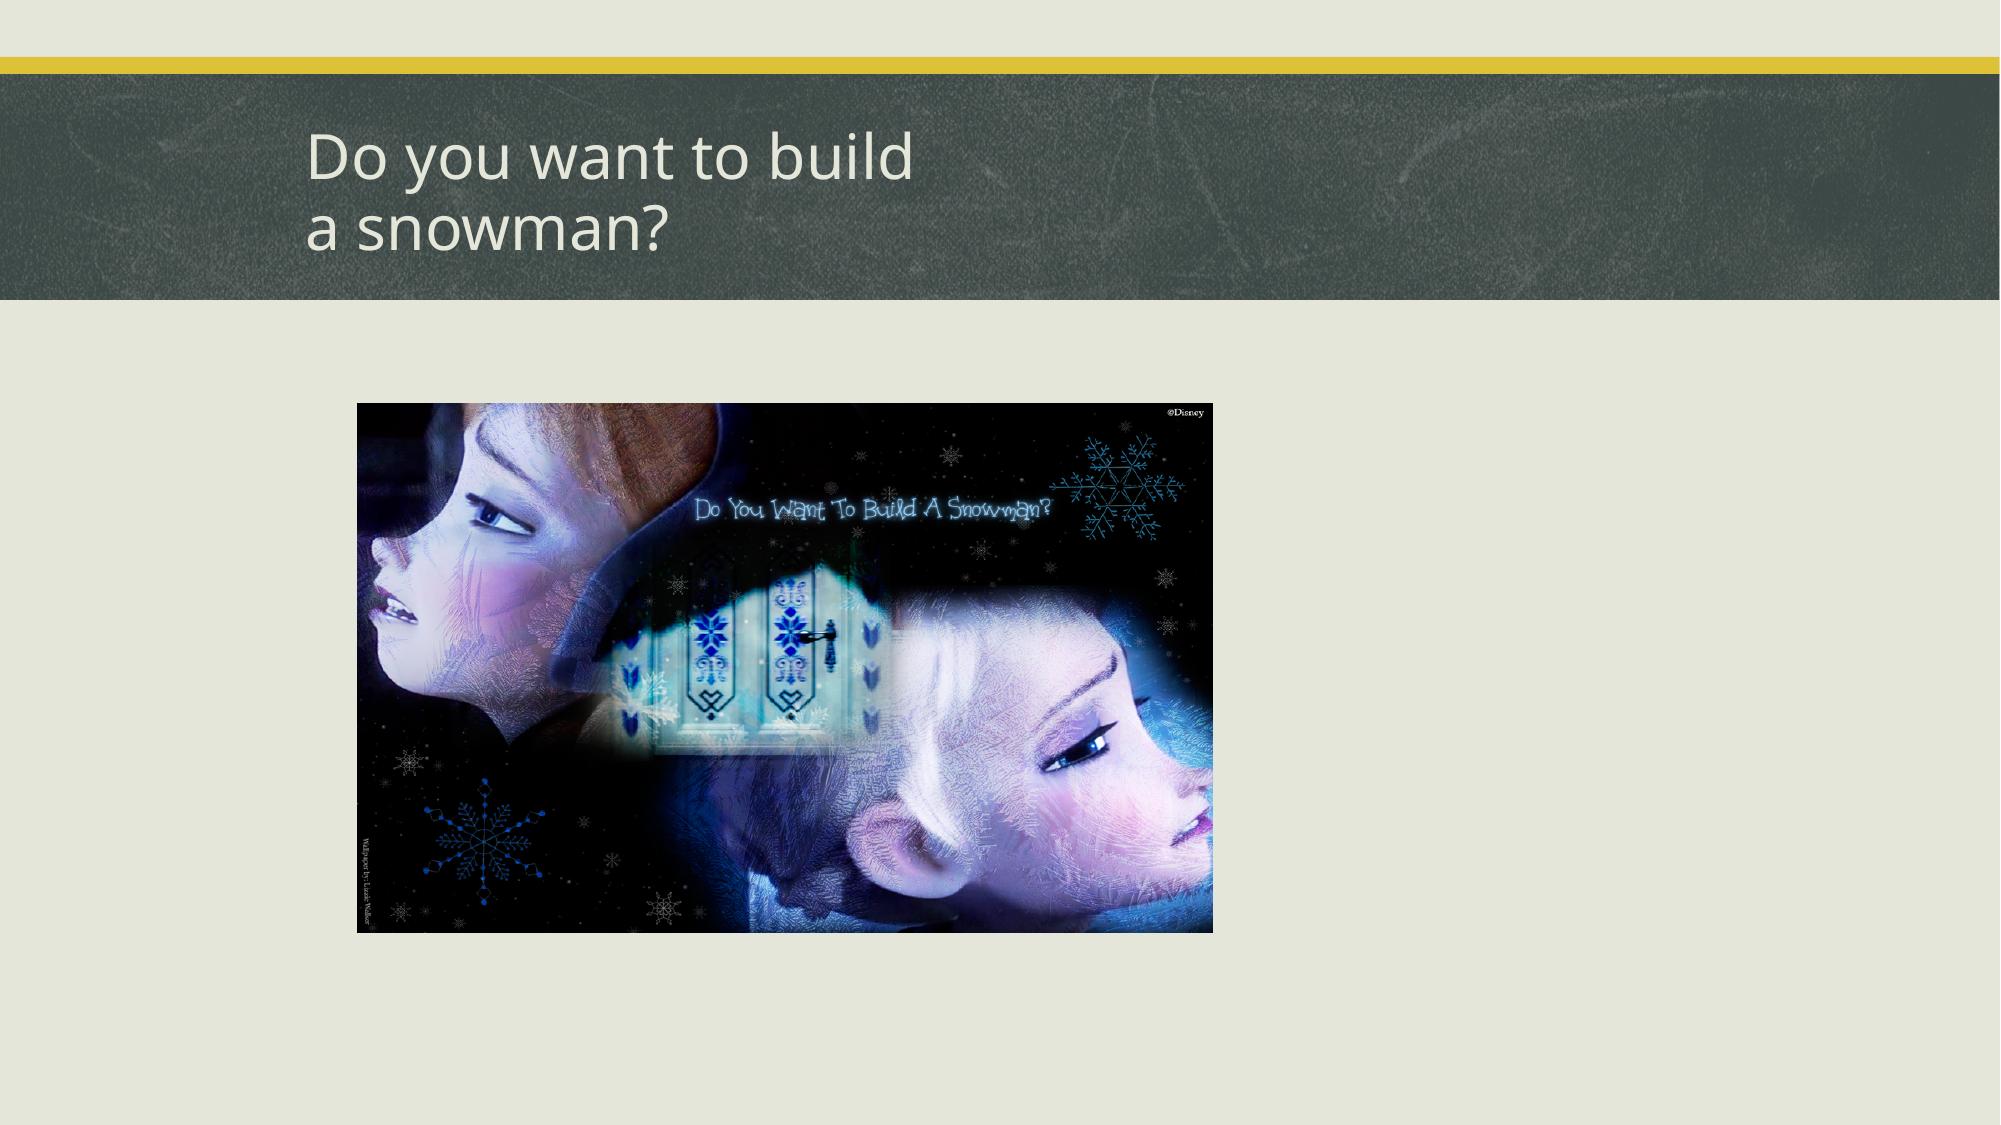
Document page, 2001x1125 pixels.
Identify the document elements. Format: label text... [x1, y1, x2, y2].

picture [0, 74, 2000, 300]
title Do you want to build a snowman? [290, 110, 1339, 277]
picture [357, 403, 1213, 933]
